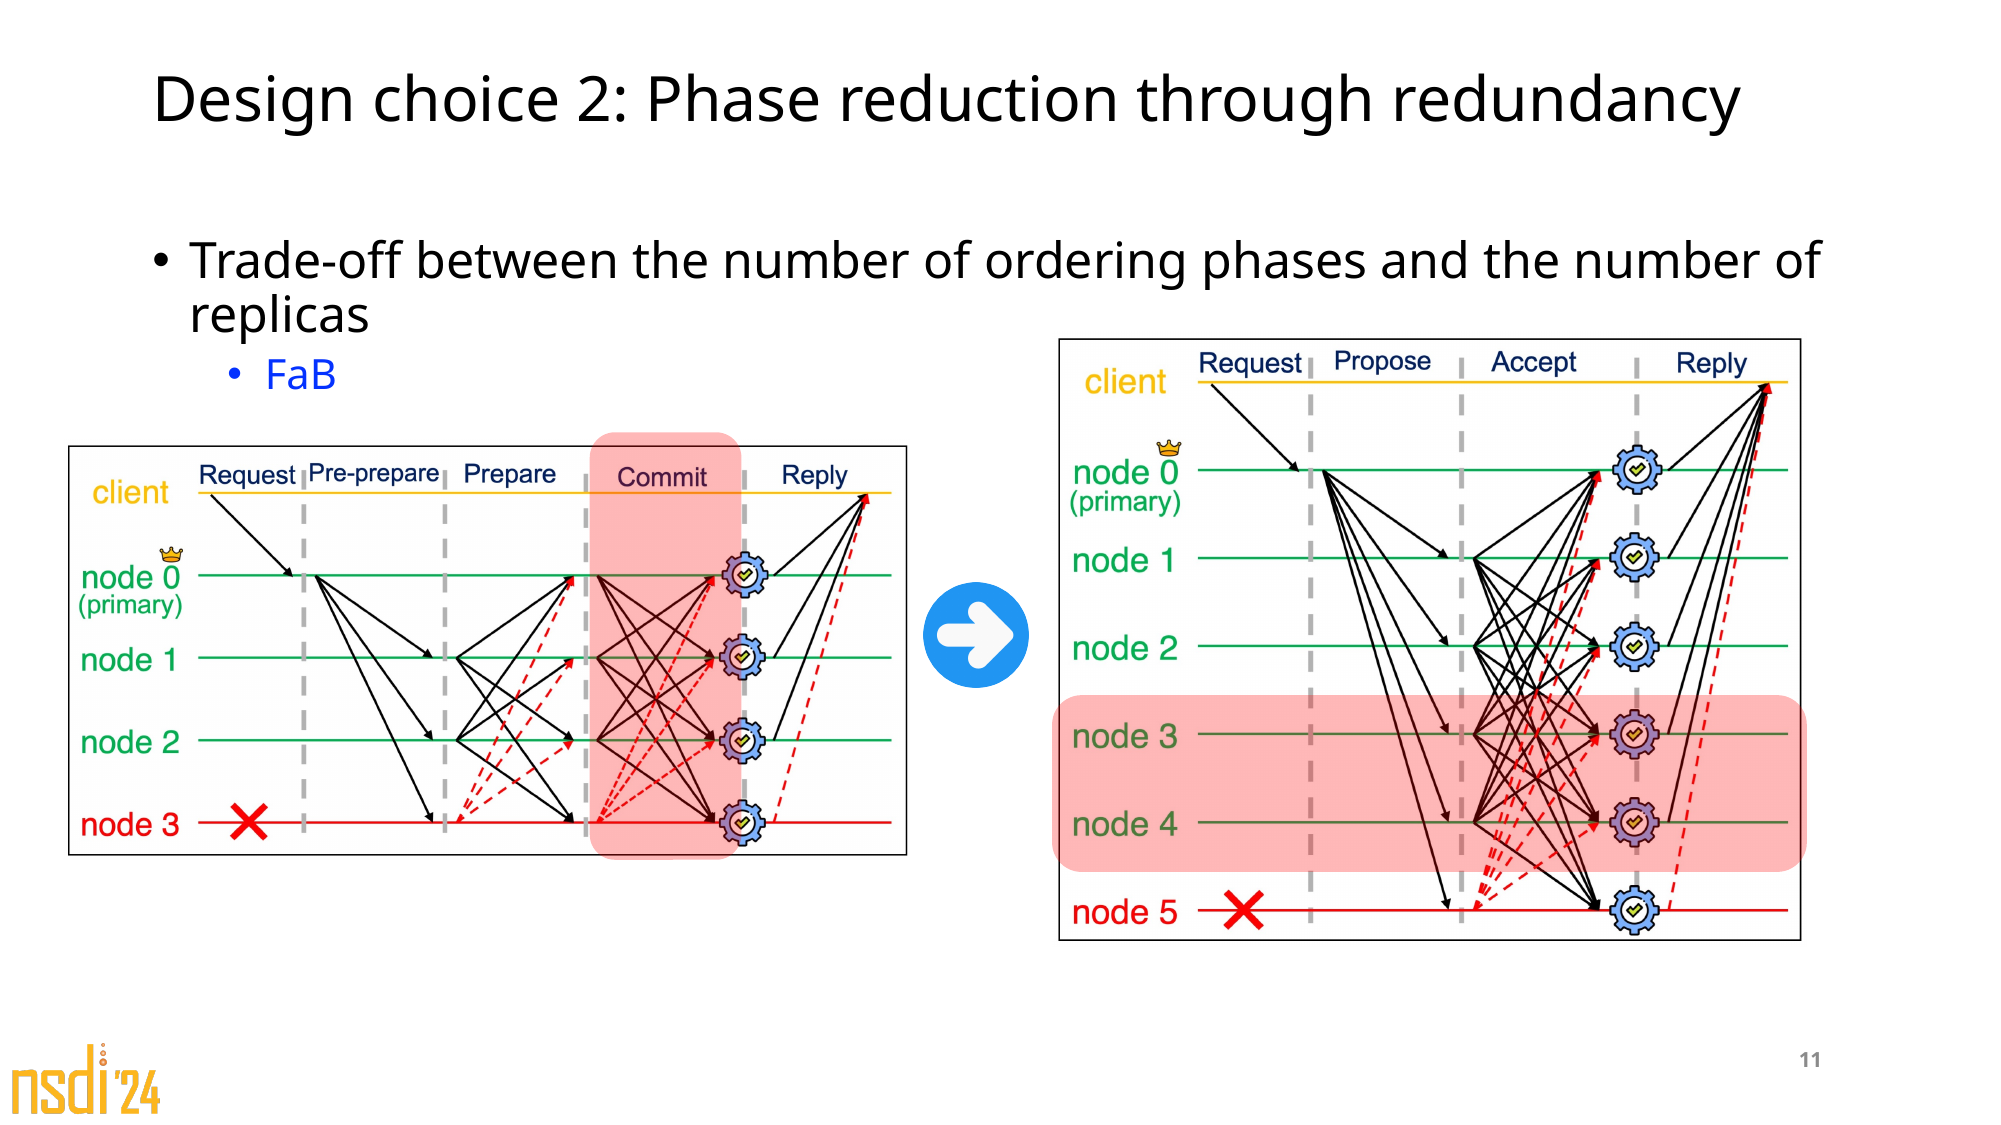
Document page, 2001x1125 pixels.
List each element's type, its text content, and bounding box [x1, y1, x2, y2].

title Design choice 2: Phase reduction through redundancy [137, 59, 1905, 210]
picture [1052, 331, 1807, 947]
text_box [596, 431, 735, 439]
slide_number 11 [1387, 1031, 1838, 1092]
picture [10, 1040, 163, 1116]
picture [922, 582, 1029, 688]
picture [63, 439, 910, 860]
list Trade-off between the number of ordering phases and the number of replicas FaB [137, 227, 1937, 1014]
